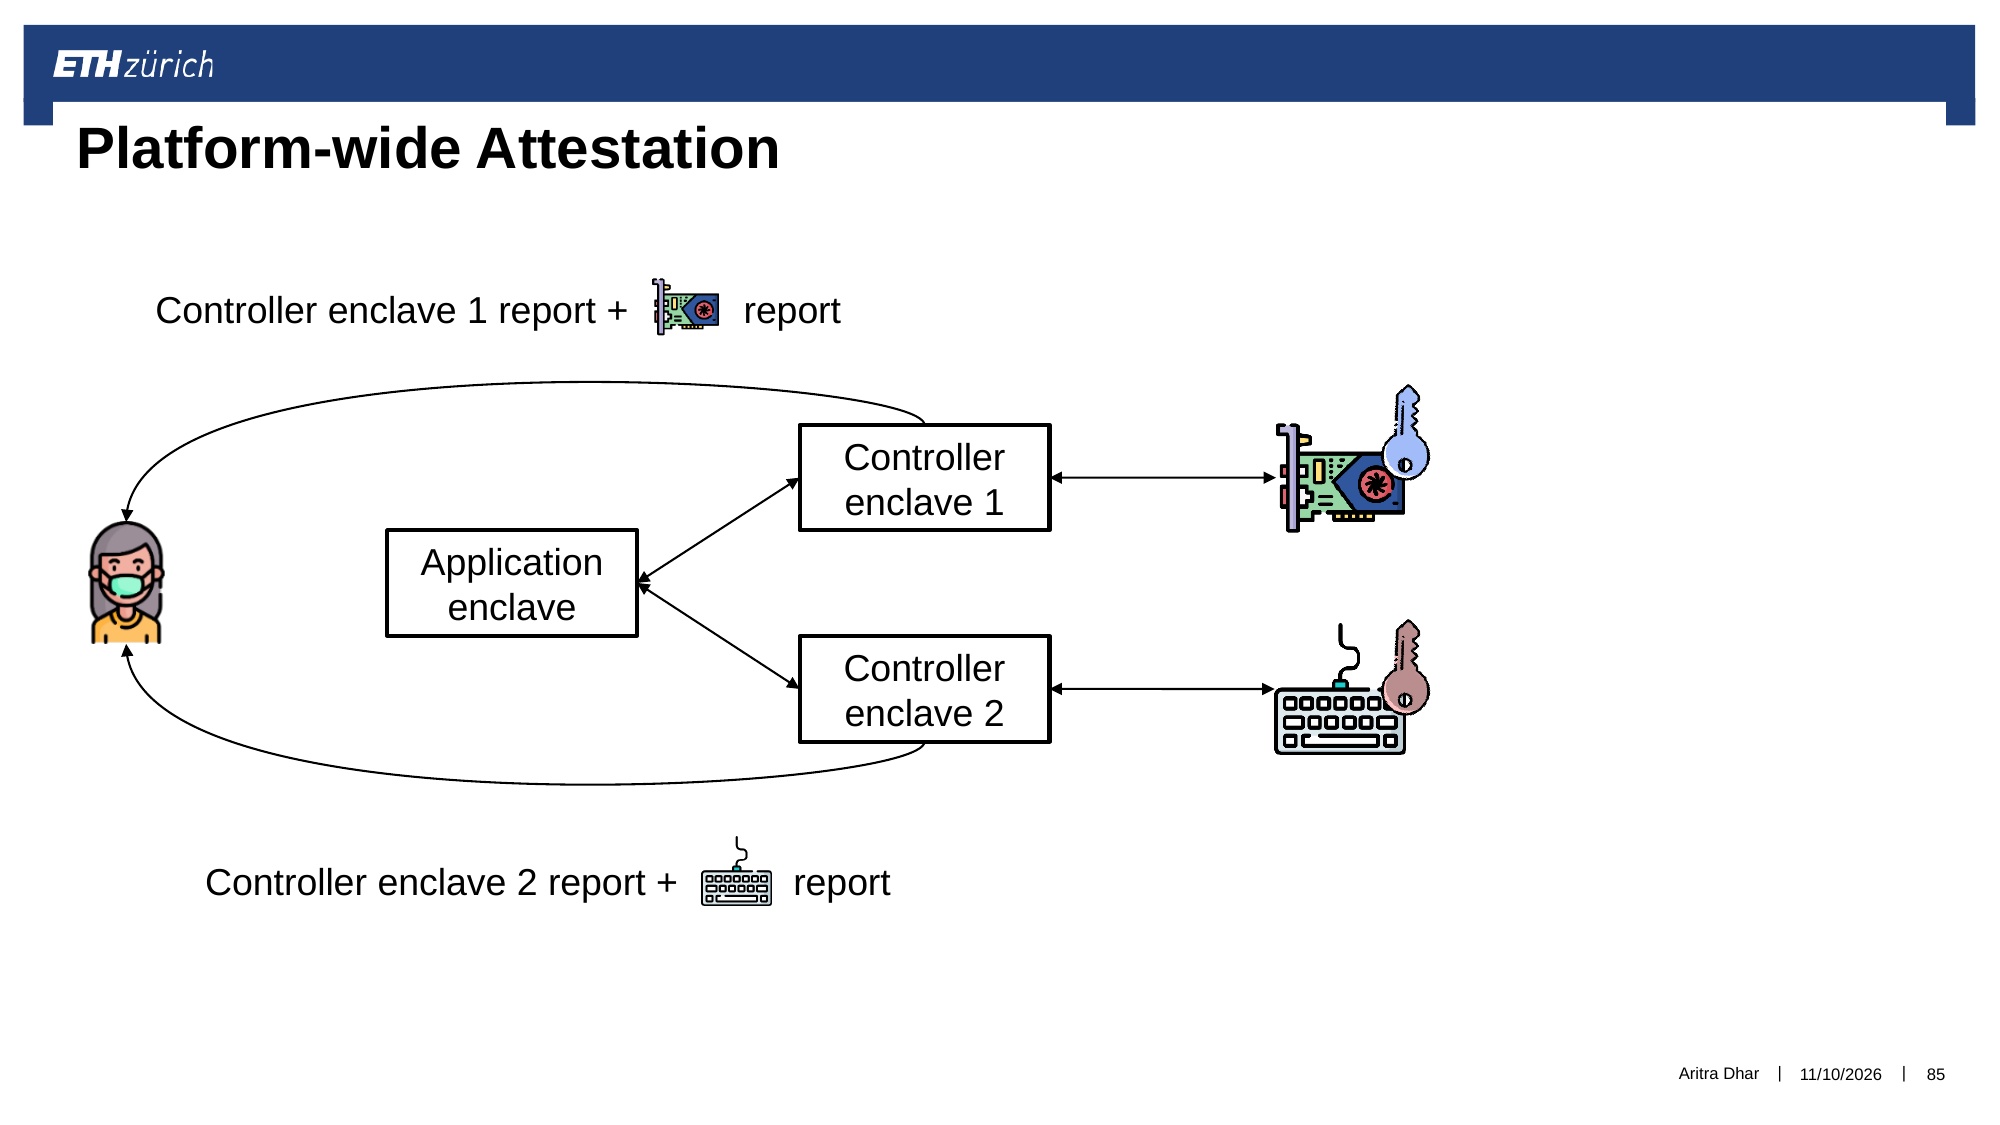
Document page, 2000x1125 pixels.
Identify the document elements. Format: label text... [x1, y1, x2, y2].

text_box Controller enclave 1 [798, 423, 1052, 532]
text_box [636, 582, 800, 690]
picture [1274, 623, 1444, 755]
text_box Controller enclave 2 report + report [776, 850, 918, 911]
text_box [636, 477, 800, 582]
text_box Controller enclave 2 report + report [579, 850, 698, 911]
text_box Controller enclave 1 report + report [140, 278, 471, 339]
title Platform-wide Attestation [53, 101, 471, 262]
text_box Controller enclave 2 [798, 634, 1052, 744]
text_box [476, 74, 575, 293]
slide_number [1790, 1034, 1892, 1112]
text_box Application enclave [385, 528, 470, 638]
text_box Controller enclave 1 report + report [723, 278, 868, 339]
footer Aritra Dhar [999, 1034, 1760, 1111]
text_box Controller enclave 1 report + report [580, 278, 647, 339]
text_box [476, 293, 575, 1093]
picture [64, 521, 188, 645]
text_box Application enclave [580, 528, 631, 638]
picture [1275, 383, 1459, 542]
title Platform-wide Attestation [580, 101, 1946, 262]
slide_number 85 [1906, 1034, 1966, 1112]
picture [701, 836, 772, 907]
text_box Controller enclave 2 report + report [190, 850, 471, 911]
picture [651, 272, 719, 340]
